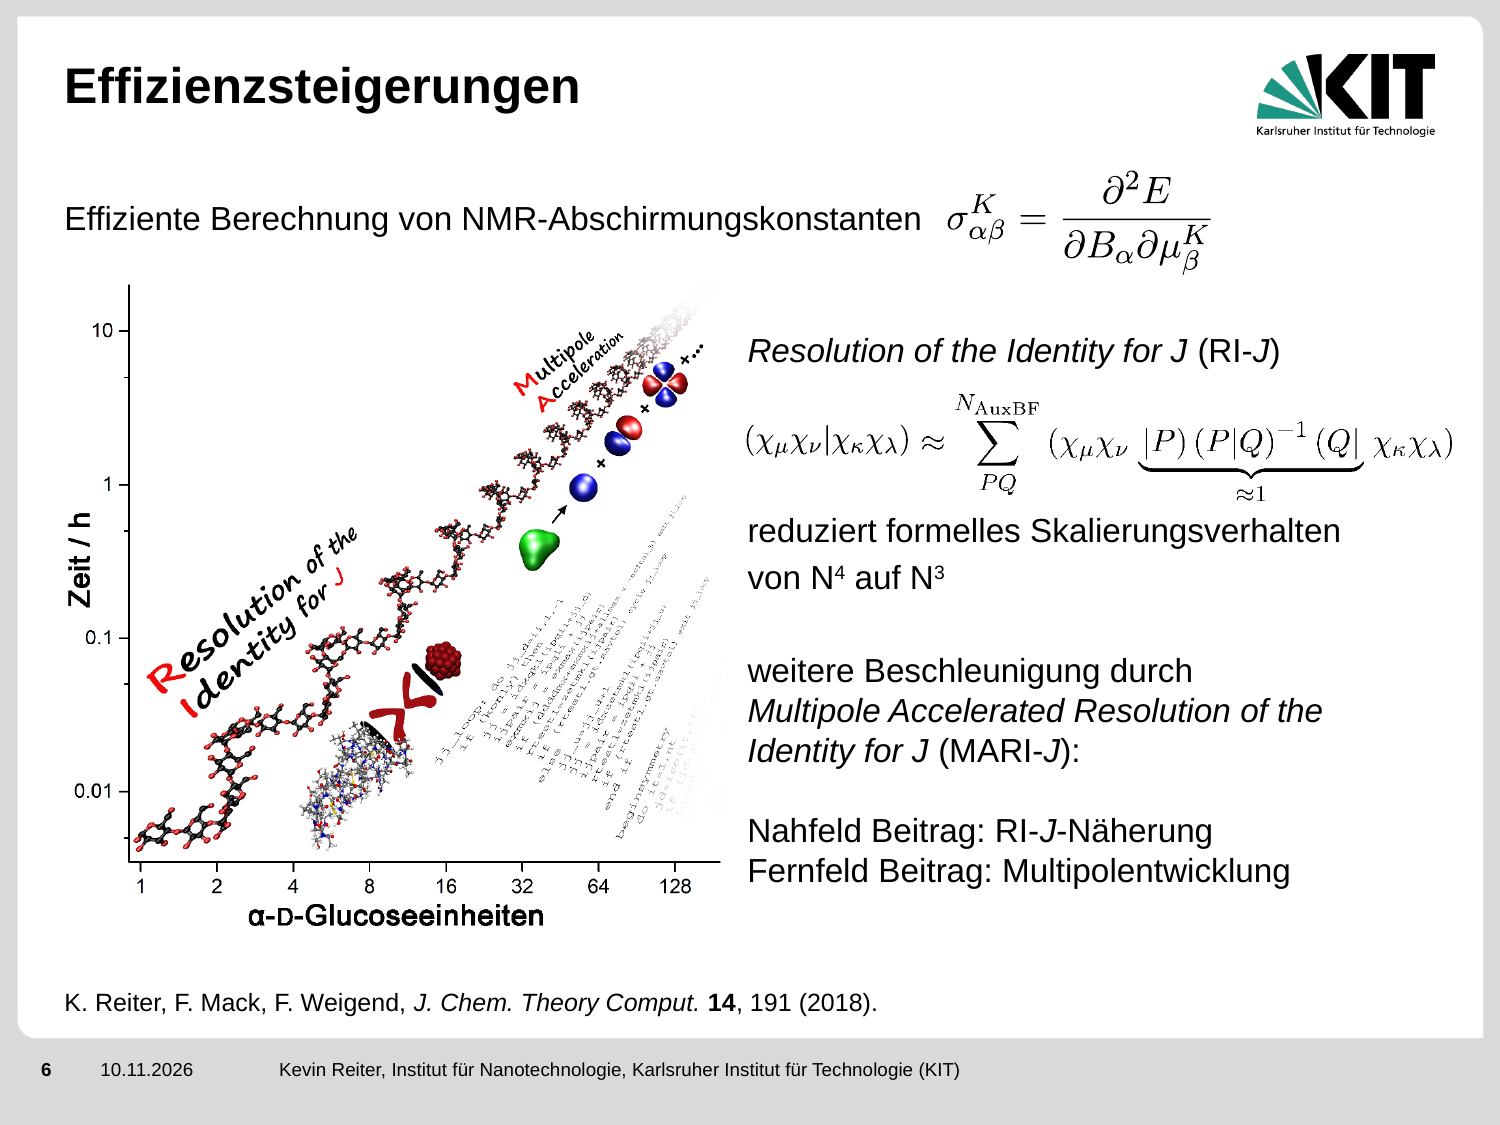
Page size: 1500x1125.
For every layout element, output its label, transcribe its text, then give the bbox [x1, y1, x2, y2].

footer Kevin Reiter, Institut für Nanotechnologie, Karlsruher Institut für Technologie (KIT) [279, 1057, 976, 1117]
list Effiziente Berechnung von NMR-Abschirmungskonstanten Resolution of the Identity for J (RI-J) reduziert formelles Skalierungsverhalten von N4 auf N3 weitere Beschleunigung durch Multipole Accelerated Resolution of the Identity for J (MARI-J): Nahfeld Beitrag: RI-J-Näherung Fernfeld Beitrag: Multipolentwicklung K. Reiter, F. Mack, F. Weigend, J. Chem. Theory Comput. 14, 191 (2018). [64, 196, 1436, 1000]
title Effizienzsteigerungen [64, 21, 1198, 174]
picture [0, 0, 1500, 1125]
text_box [746, 424, 909, 458]
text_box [947, 170, 1211, 276]
